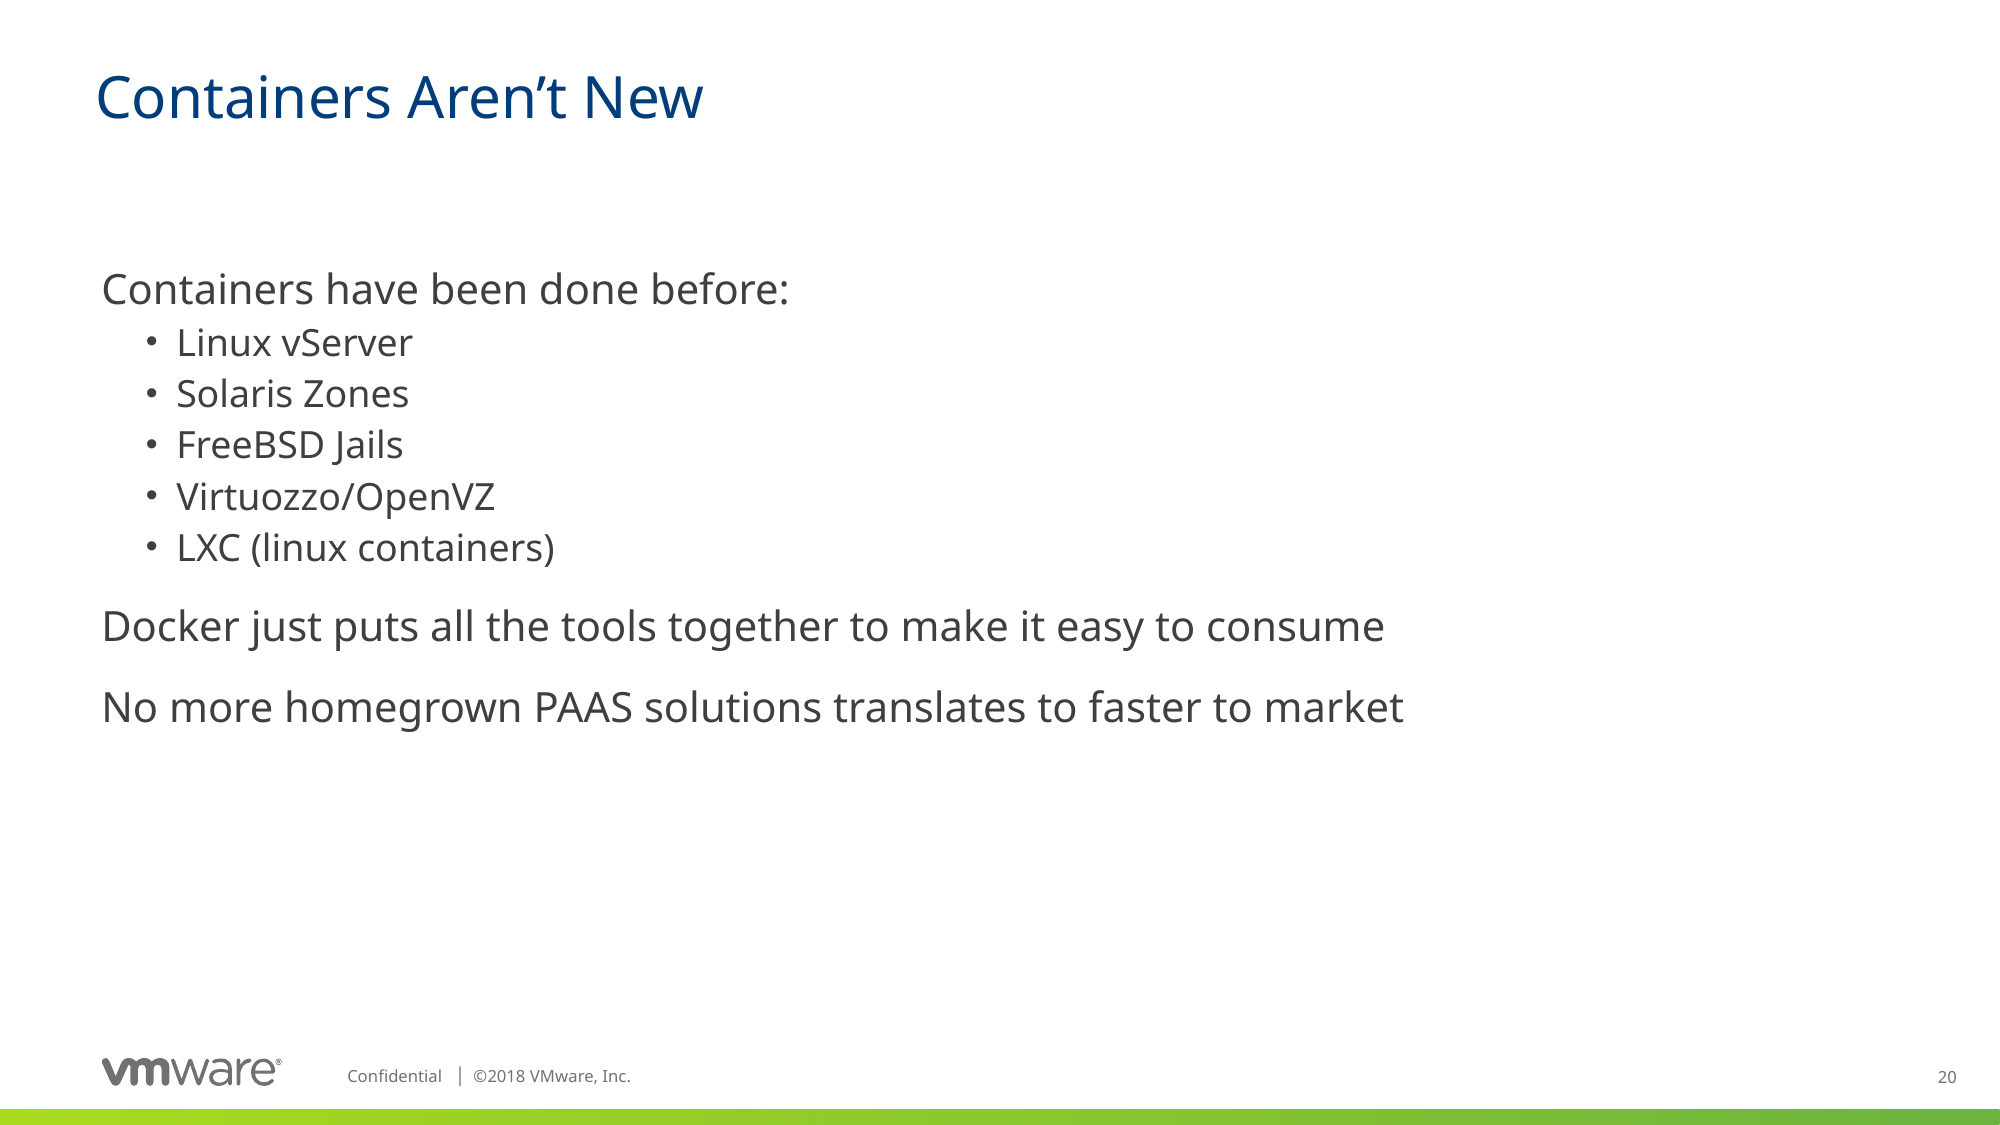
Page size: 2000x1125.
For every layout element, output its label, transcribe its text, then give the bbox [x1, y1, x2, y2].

title Containers Aren’t New [95, 67, 1900, 131]
list Containers have been done before: Linux vServer Solaris Zones FreeBSD Jails Virtuozzo/OpenVZ LXC (linux containers) Docker just puts all the tools together to make it easy to consume No more homegrown PAAS solutions translates to faster to market [101, 262, 1902, 1013]
